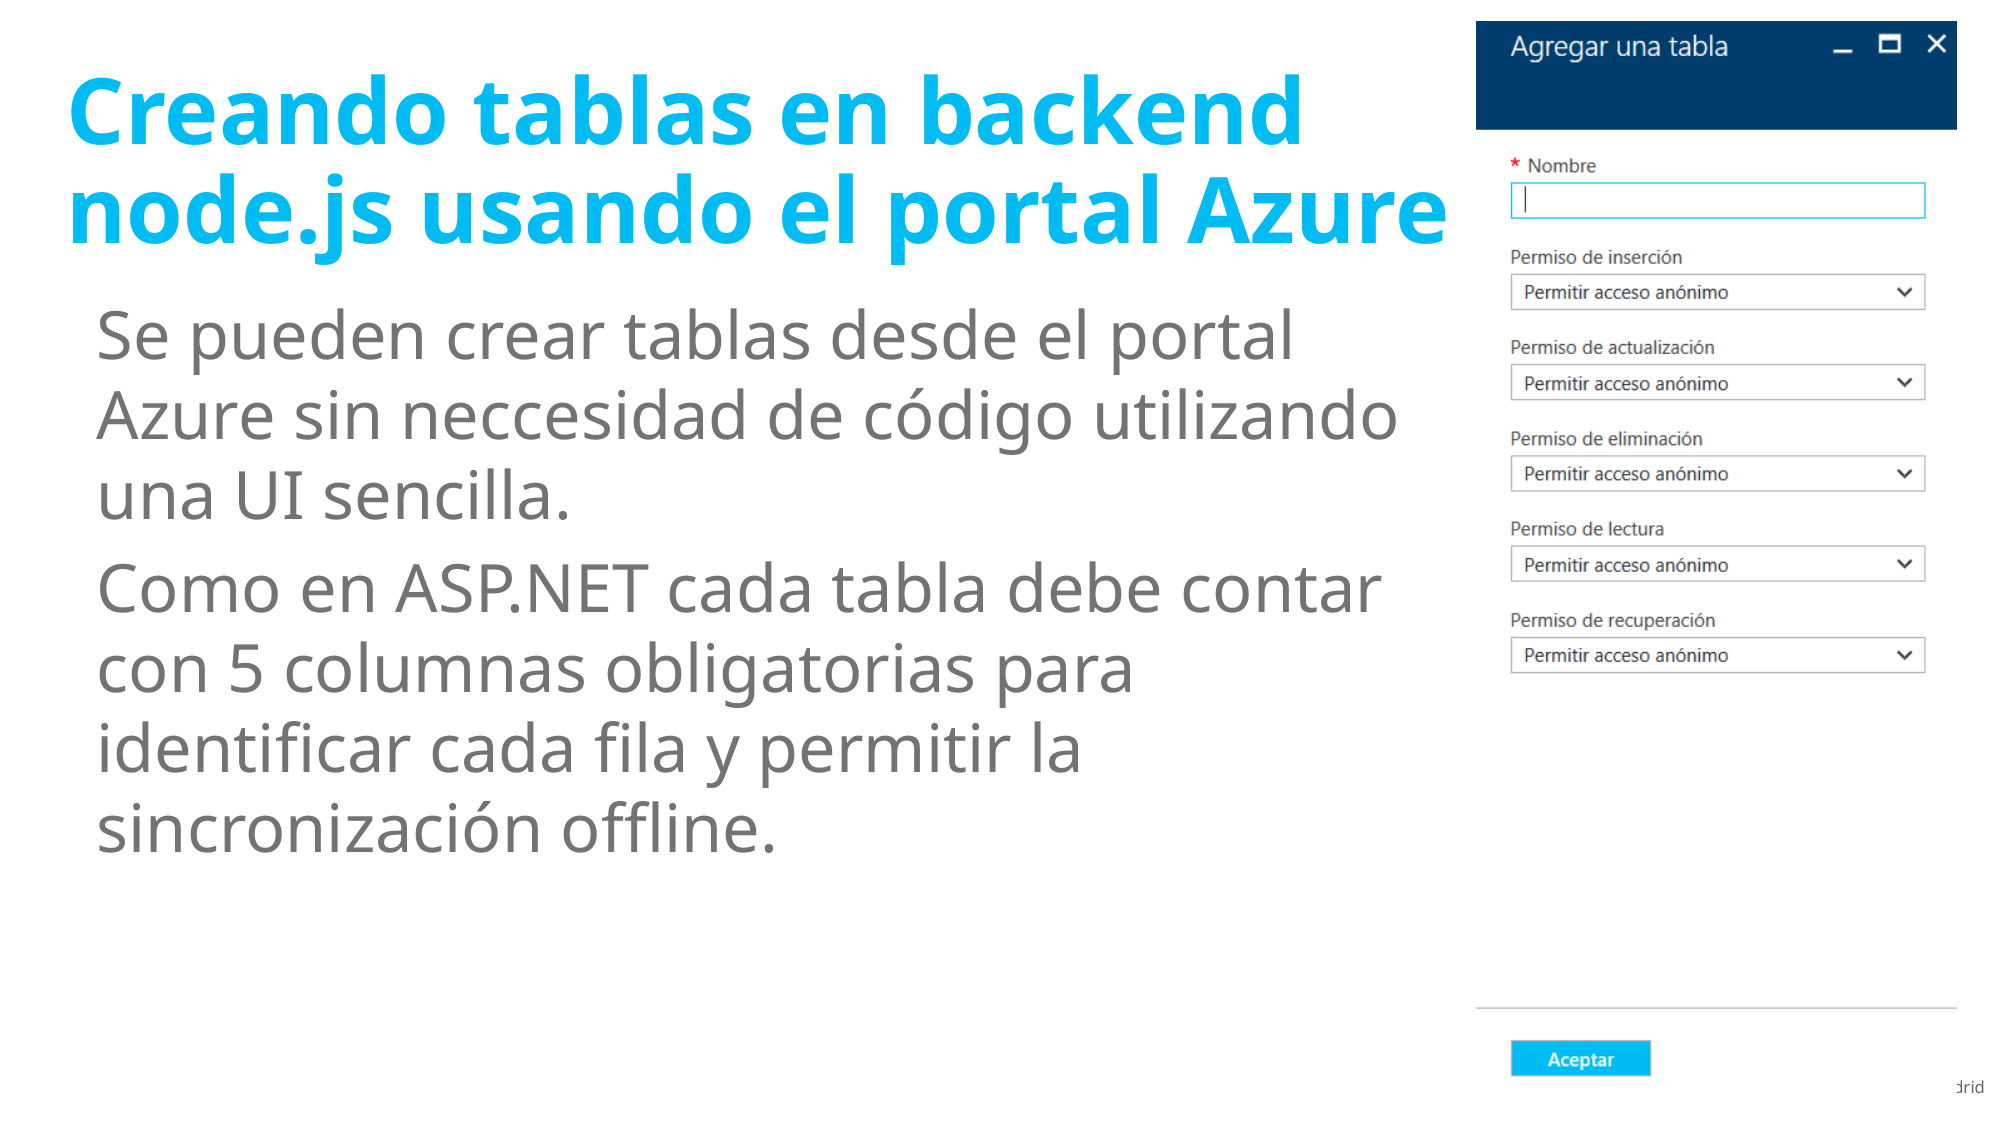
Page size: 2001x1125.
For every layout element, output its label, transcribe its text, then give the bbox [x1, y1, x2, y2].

text_box Se pueden crear tablas desde el portal Azure sin neccesidad de código utilizando una UI sencilla. Como en ASP.NET cada tabla debe contar con 5 columnas obligatorias para identificar cada fila y permitir la sincronización offline. [82, 285, 1476, 1021]
title Creando tablas en backend node.js usando el portal Azure [44, 47, 1476, 286]
picture [1476, 21, 1957, 1104]
